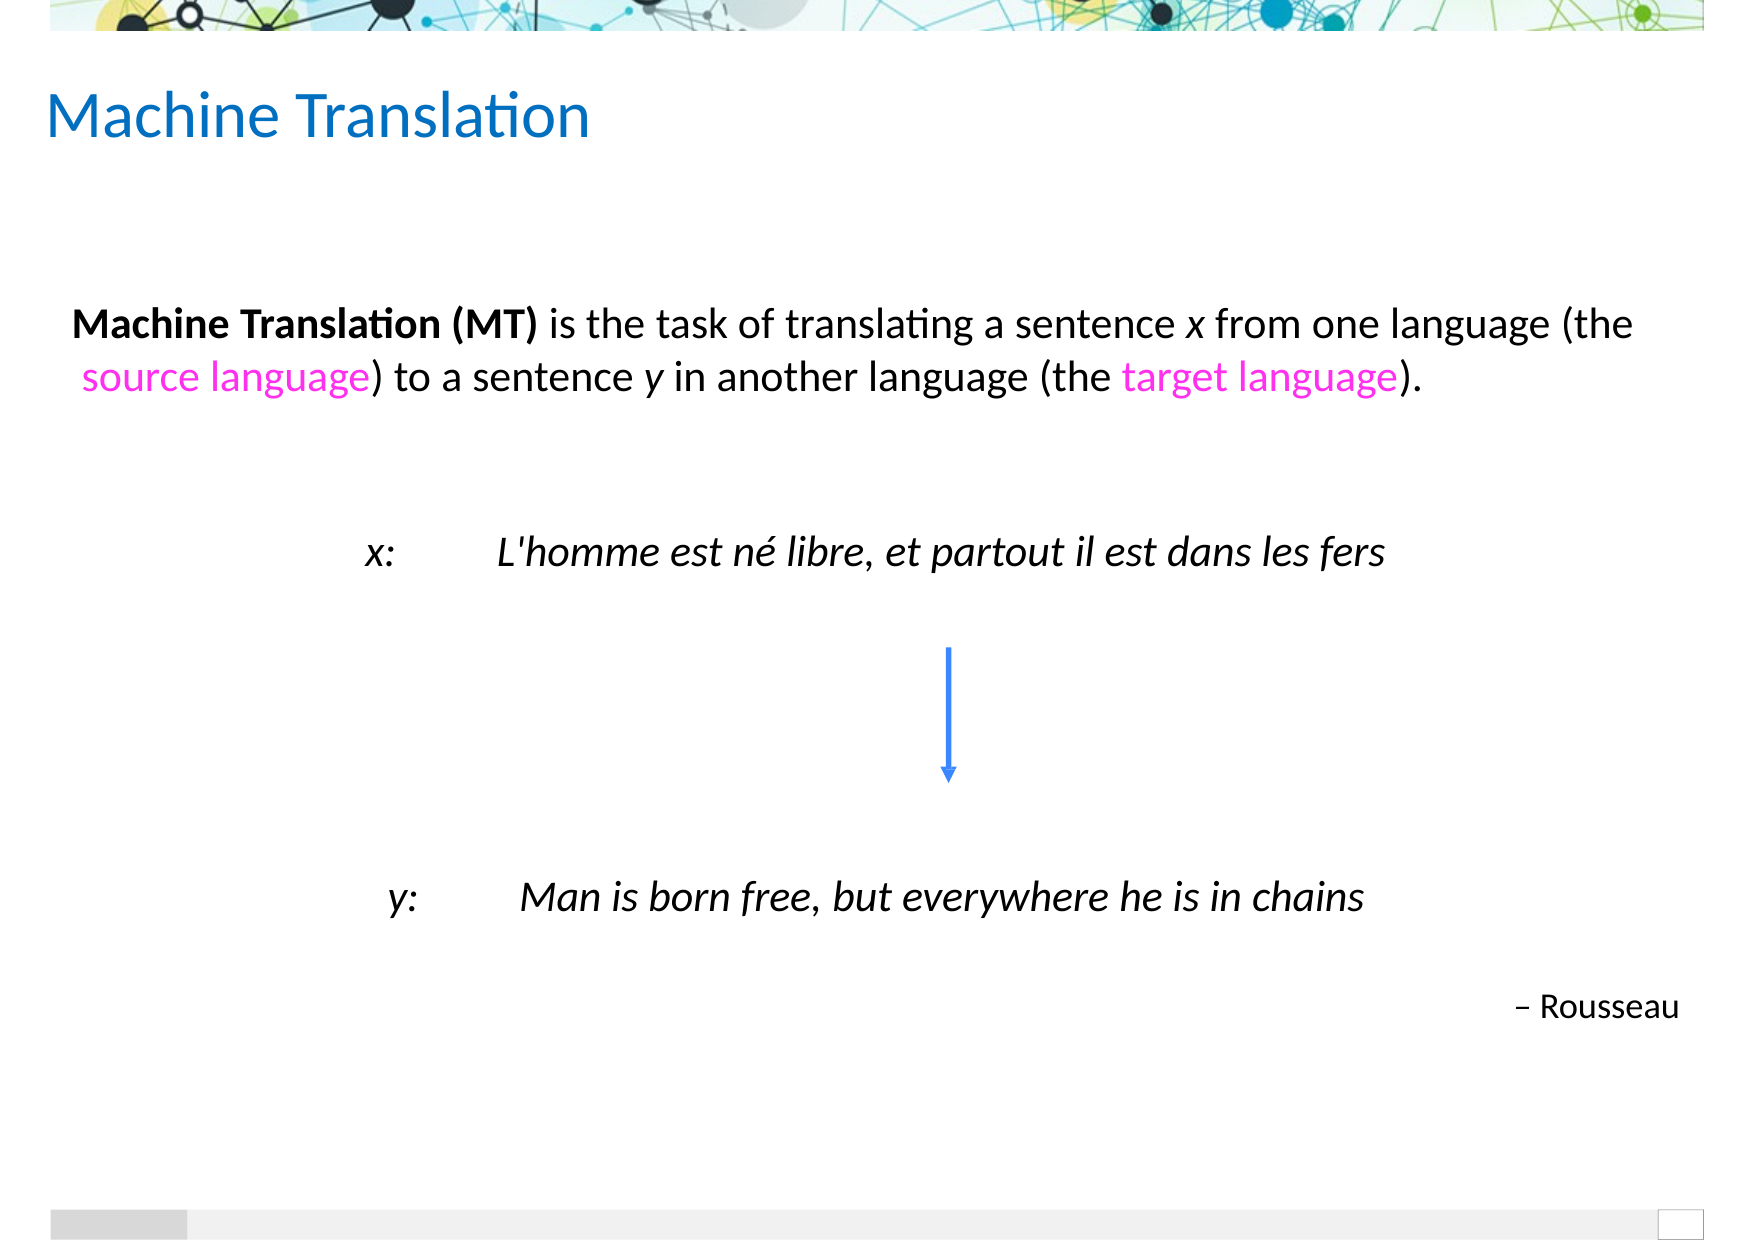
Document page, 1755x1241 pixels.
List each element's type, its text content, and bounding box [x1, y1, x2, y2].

picture [50, 0, 1704, 31]
text_box [940, 647, 957, 784]
text_box y: [385, 866, 421, 921]
text_box x: [363, 520, 398, 576]
text_box Man is born free, but everywhere he is in chains [517, 866, 1368, 921]
text_box Machine Translation [43, 70, 1615, 151]
text_box L'homme est né libre, et partout il est dans les fers [495, 520, 1390, 576]
text_box – Rousseau [1511, 979, 1684, 1026]
text_box Machine Translation (MT) is the task of translating a sentence x from one language (the source language) to a sentence y in another language (the target language). [69, 292, 1640, 400]
